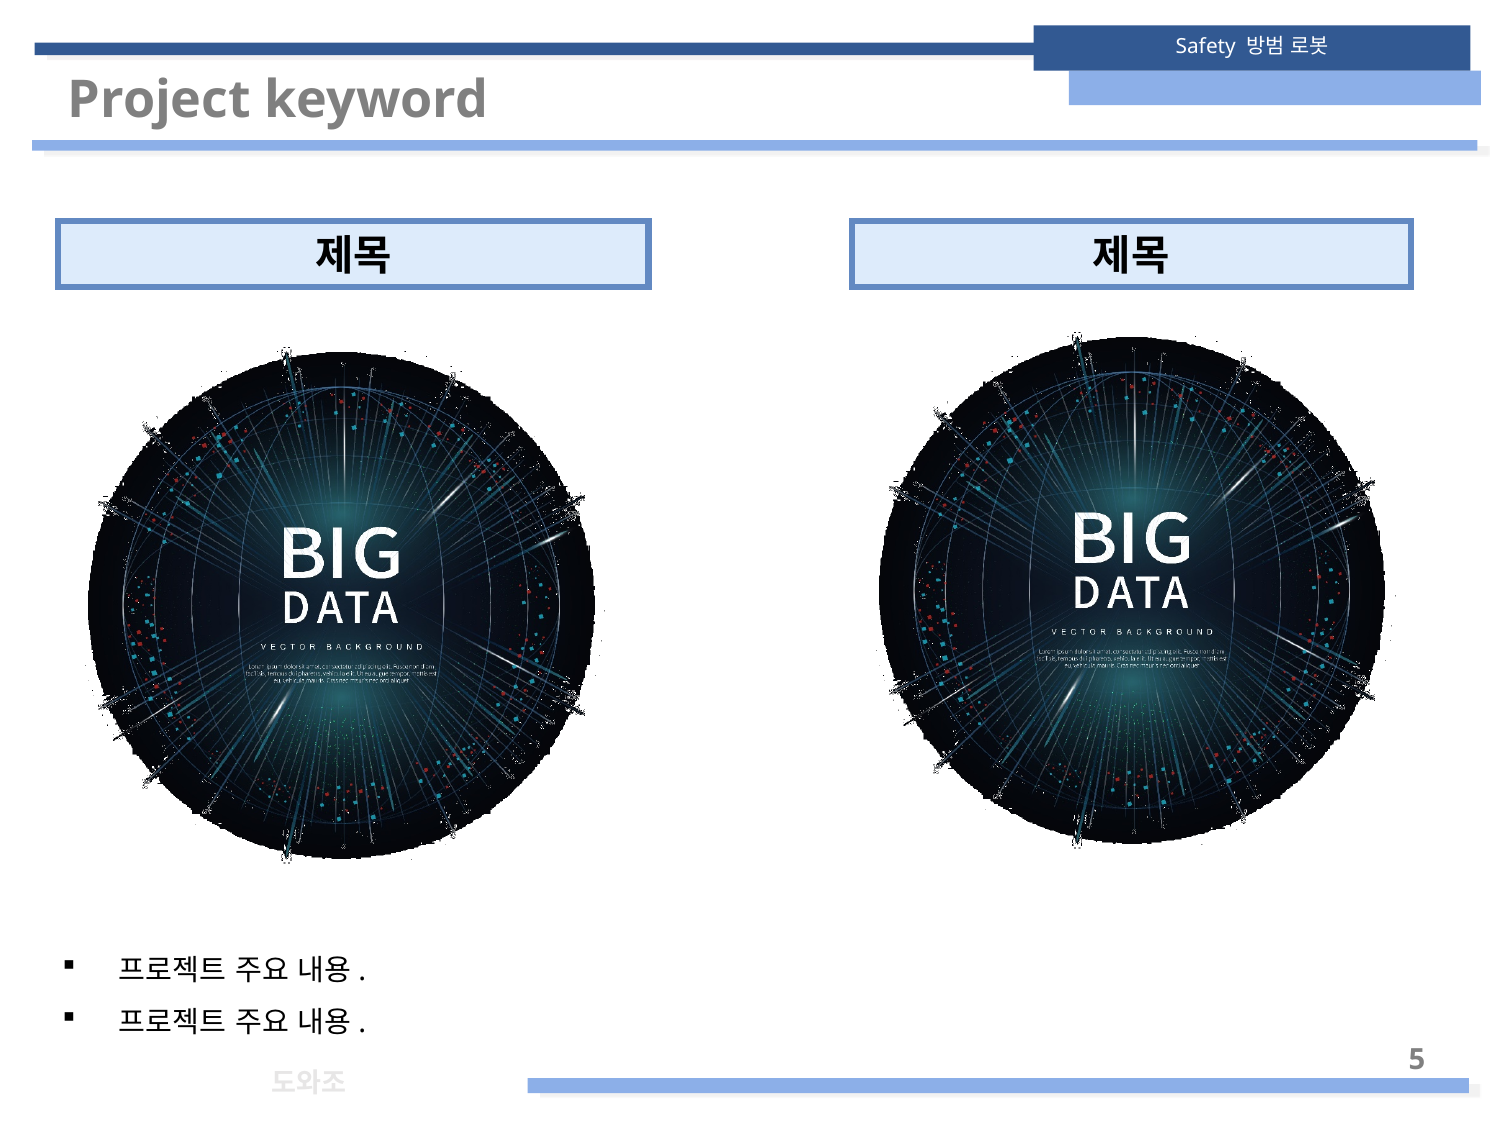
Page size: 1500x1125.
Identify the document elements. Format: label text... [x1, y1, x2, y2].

text_box <숫자> [1368, 1032, 1466, 1103]
text_box Project keyword [53, 58, 1408, 141]
picture [23, 287, 659, 923]
picture [813, 272, 1450, 908]
text_box 프로젝트 주요 내용. 프로젝트 주요 내용. [47, 925, 1494, 1046]
text_box 제목 [851, 220, 1412, 271]
text_box 제목 [58, 220, 649, 286]
